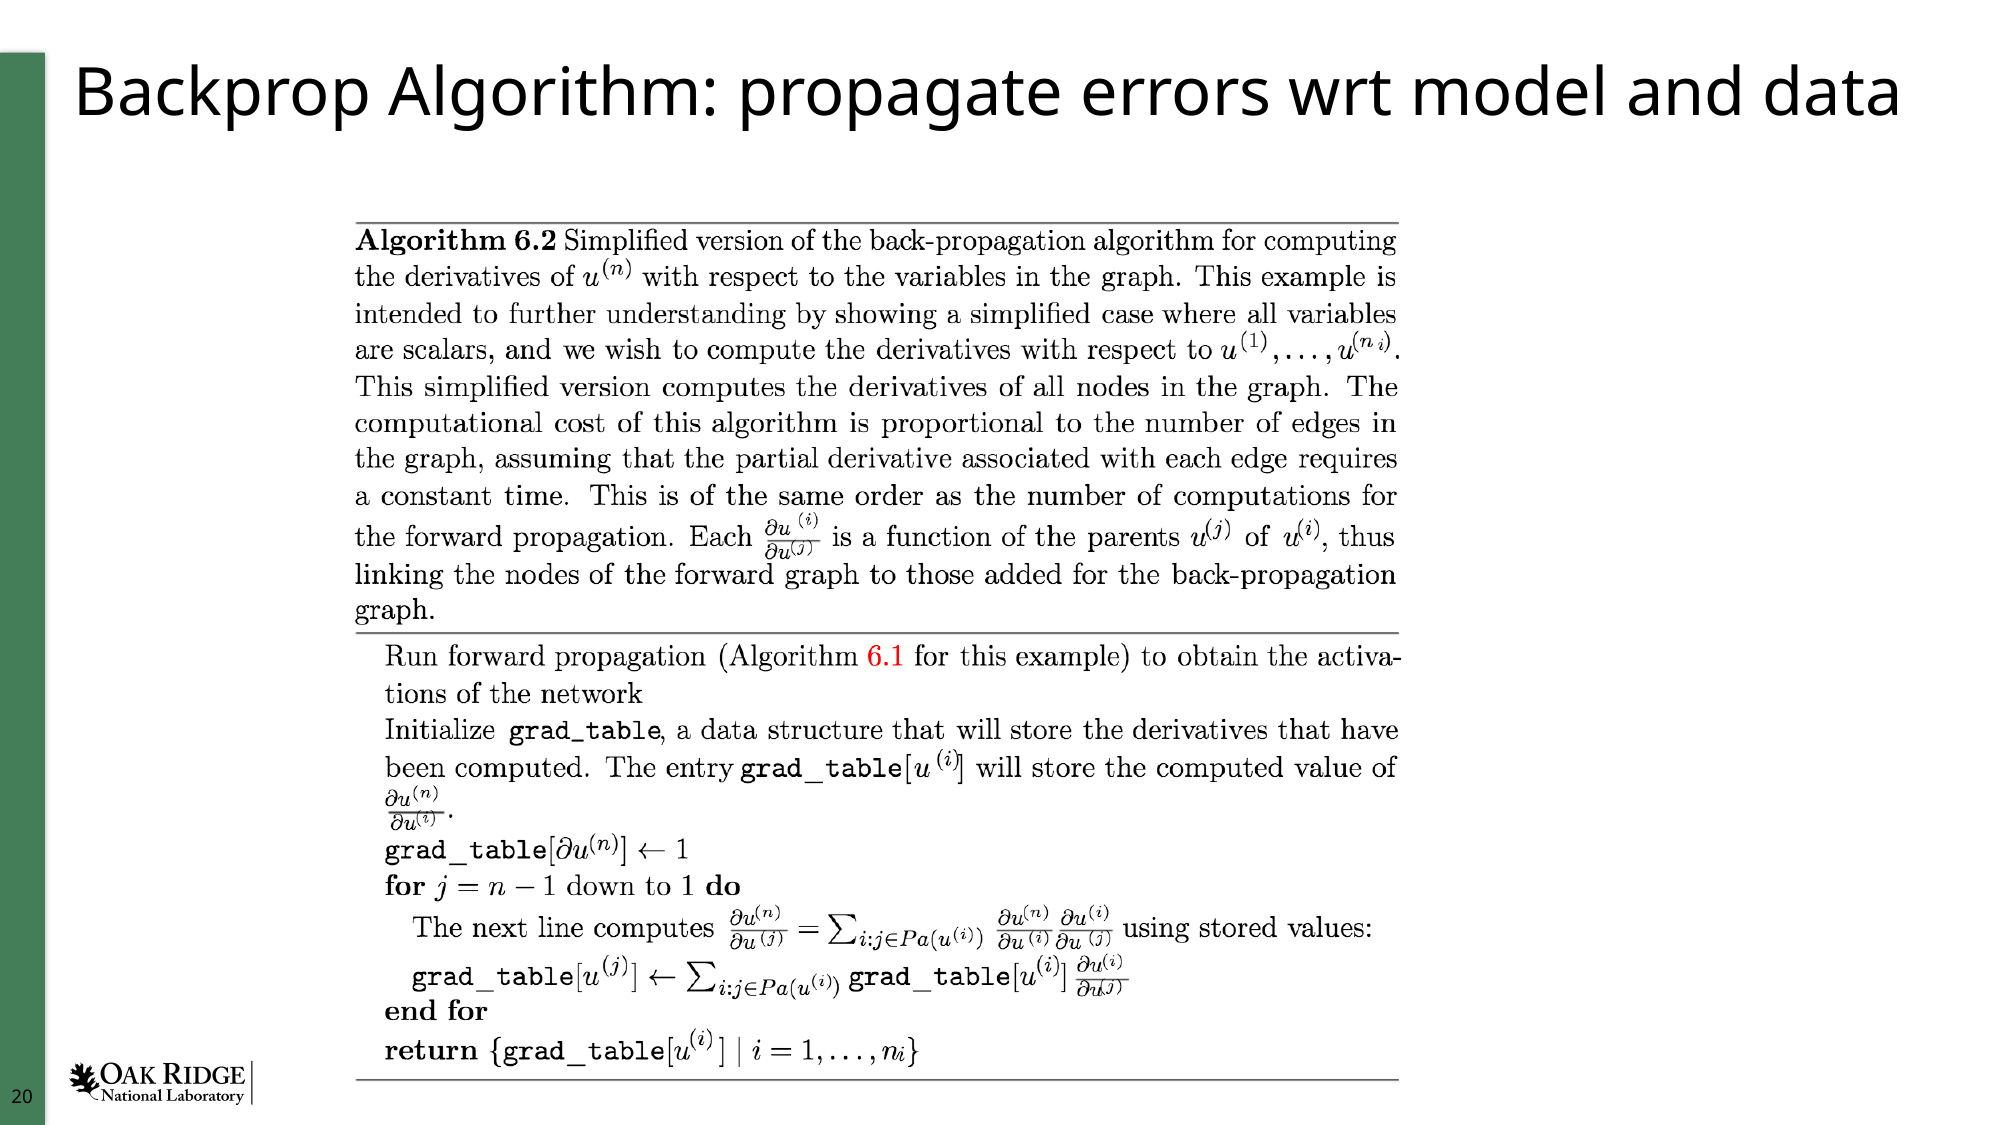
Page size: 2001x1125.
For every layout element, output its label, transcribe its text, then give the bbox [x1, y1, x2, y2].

picture [66, 1058, 255, 1108]
picture [345, 210, 1407, 1096]
title Backprop Algorithm: propagate errors wrt model and data [58, 50, 1951, 212]
